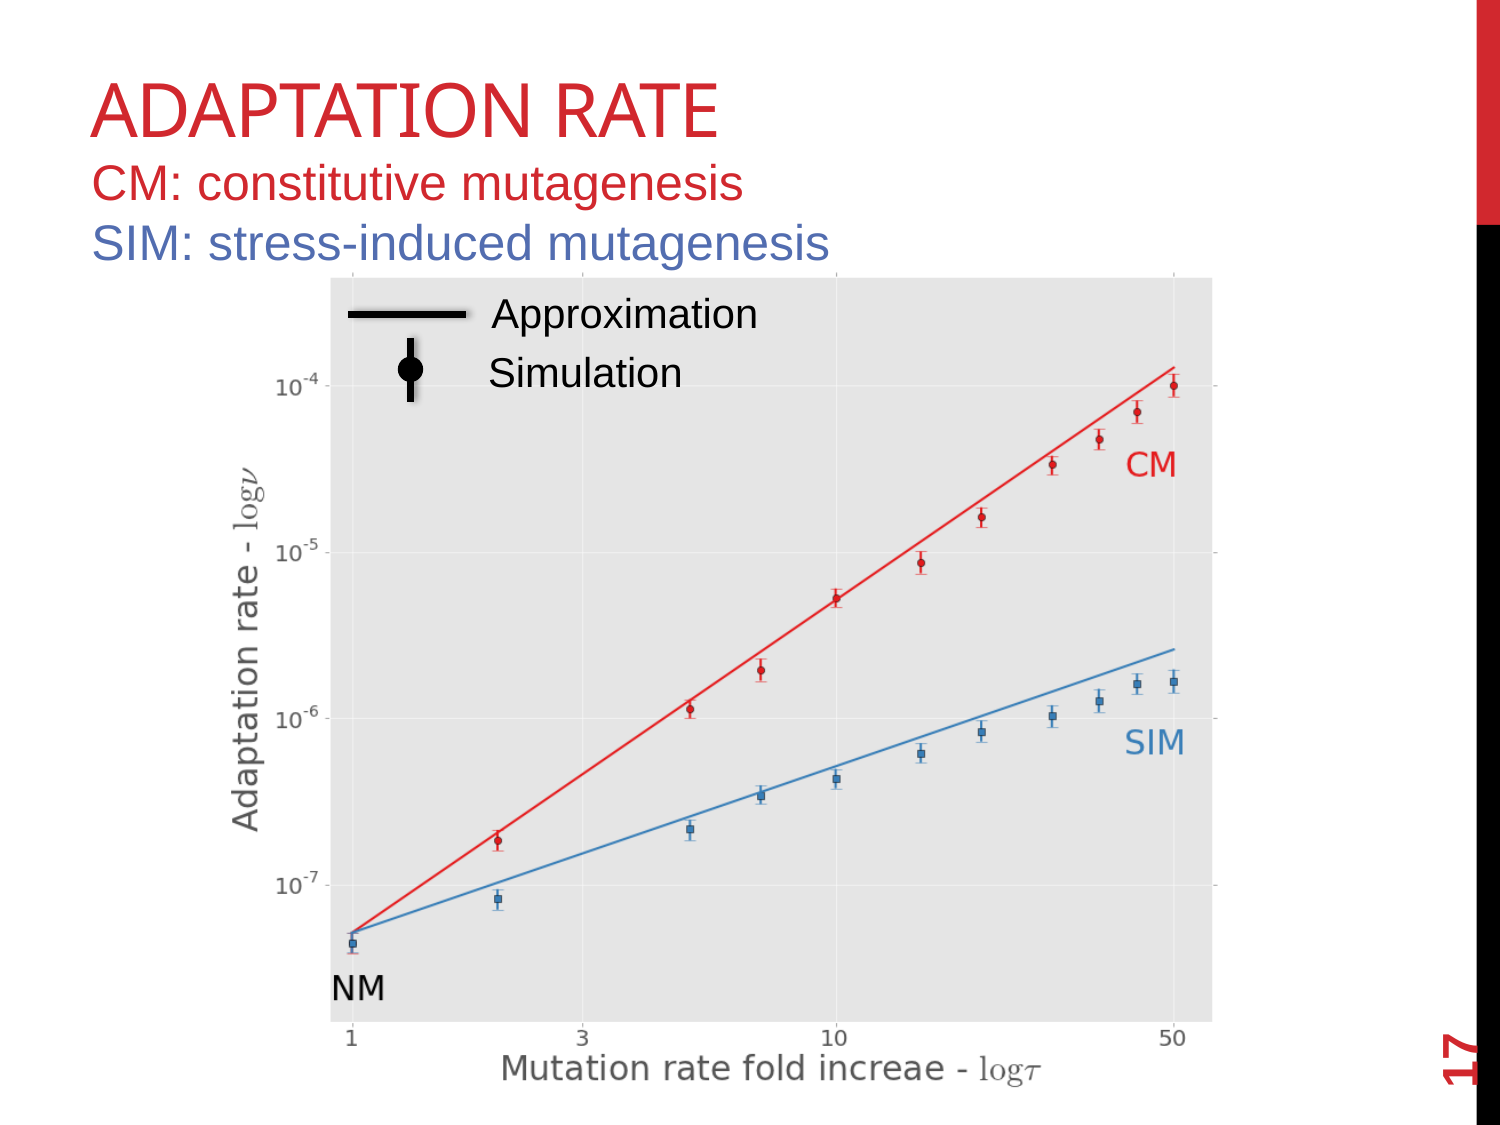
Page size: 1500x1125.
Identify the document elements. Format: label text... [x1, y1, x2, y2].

text_box CM: constitutive mutagenesis SIM: stress-induced mutagenesis [76, 142, 984, 278]
slide_number 17 [1427, 887, 1488, 1104]
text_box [472, 278, 812, 405]
title Adaptation rate [75, 25, 1025, 250]
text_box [399, 337, 422, 403]
picture [229, 271, 1218, 1095]
